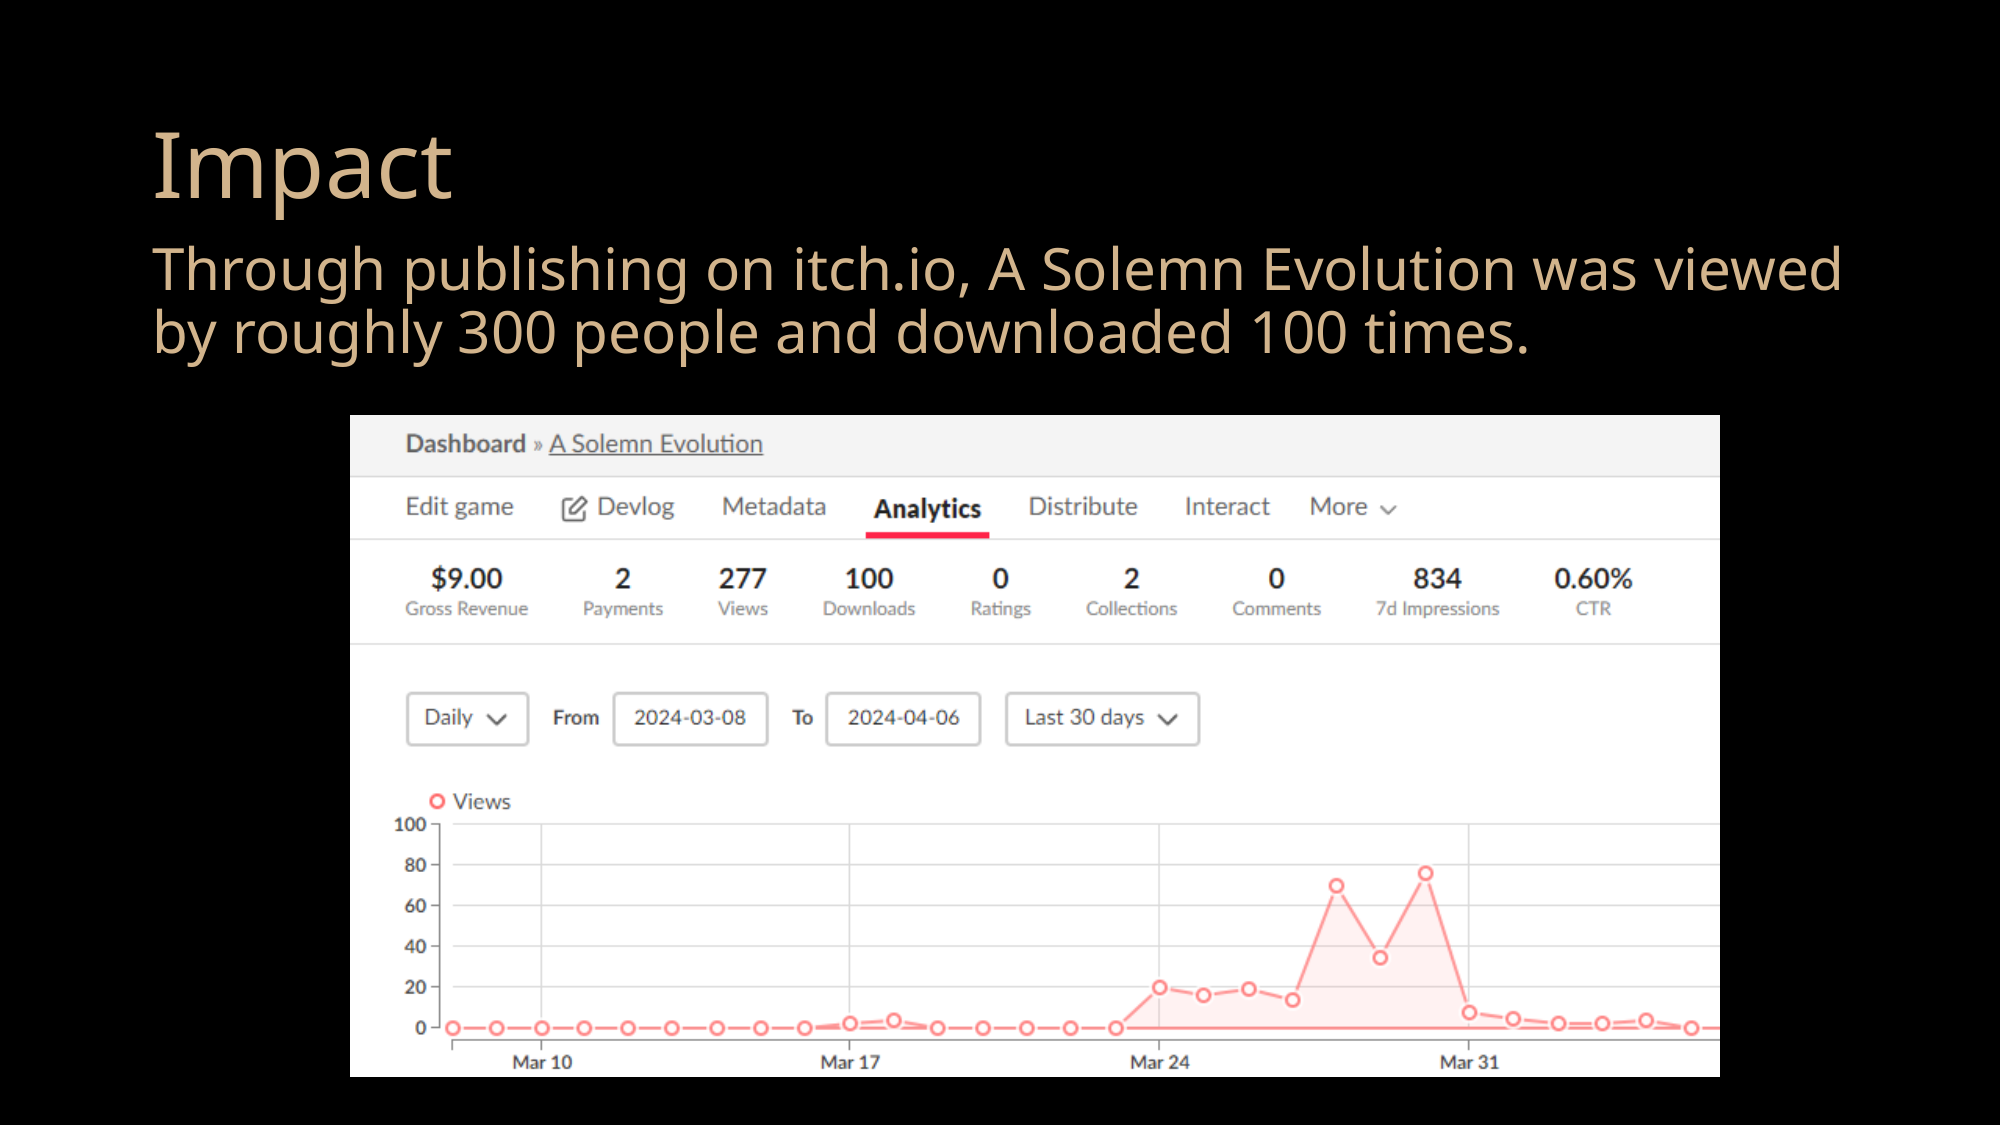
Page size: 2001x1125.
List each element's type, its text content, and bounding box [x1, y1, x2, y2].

title Impact [137, 59, 1863, 232]
picture [350, 415, 1721, 1078]
list Through publishing on itch.io, A Solemn Evolution was viewed by roughly 300 people and downloaded 100 times. [137, 232, 1863, 384]
